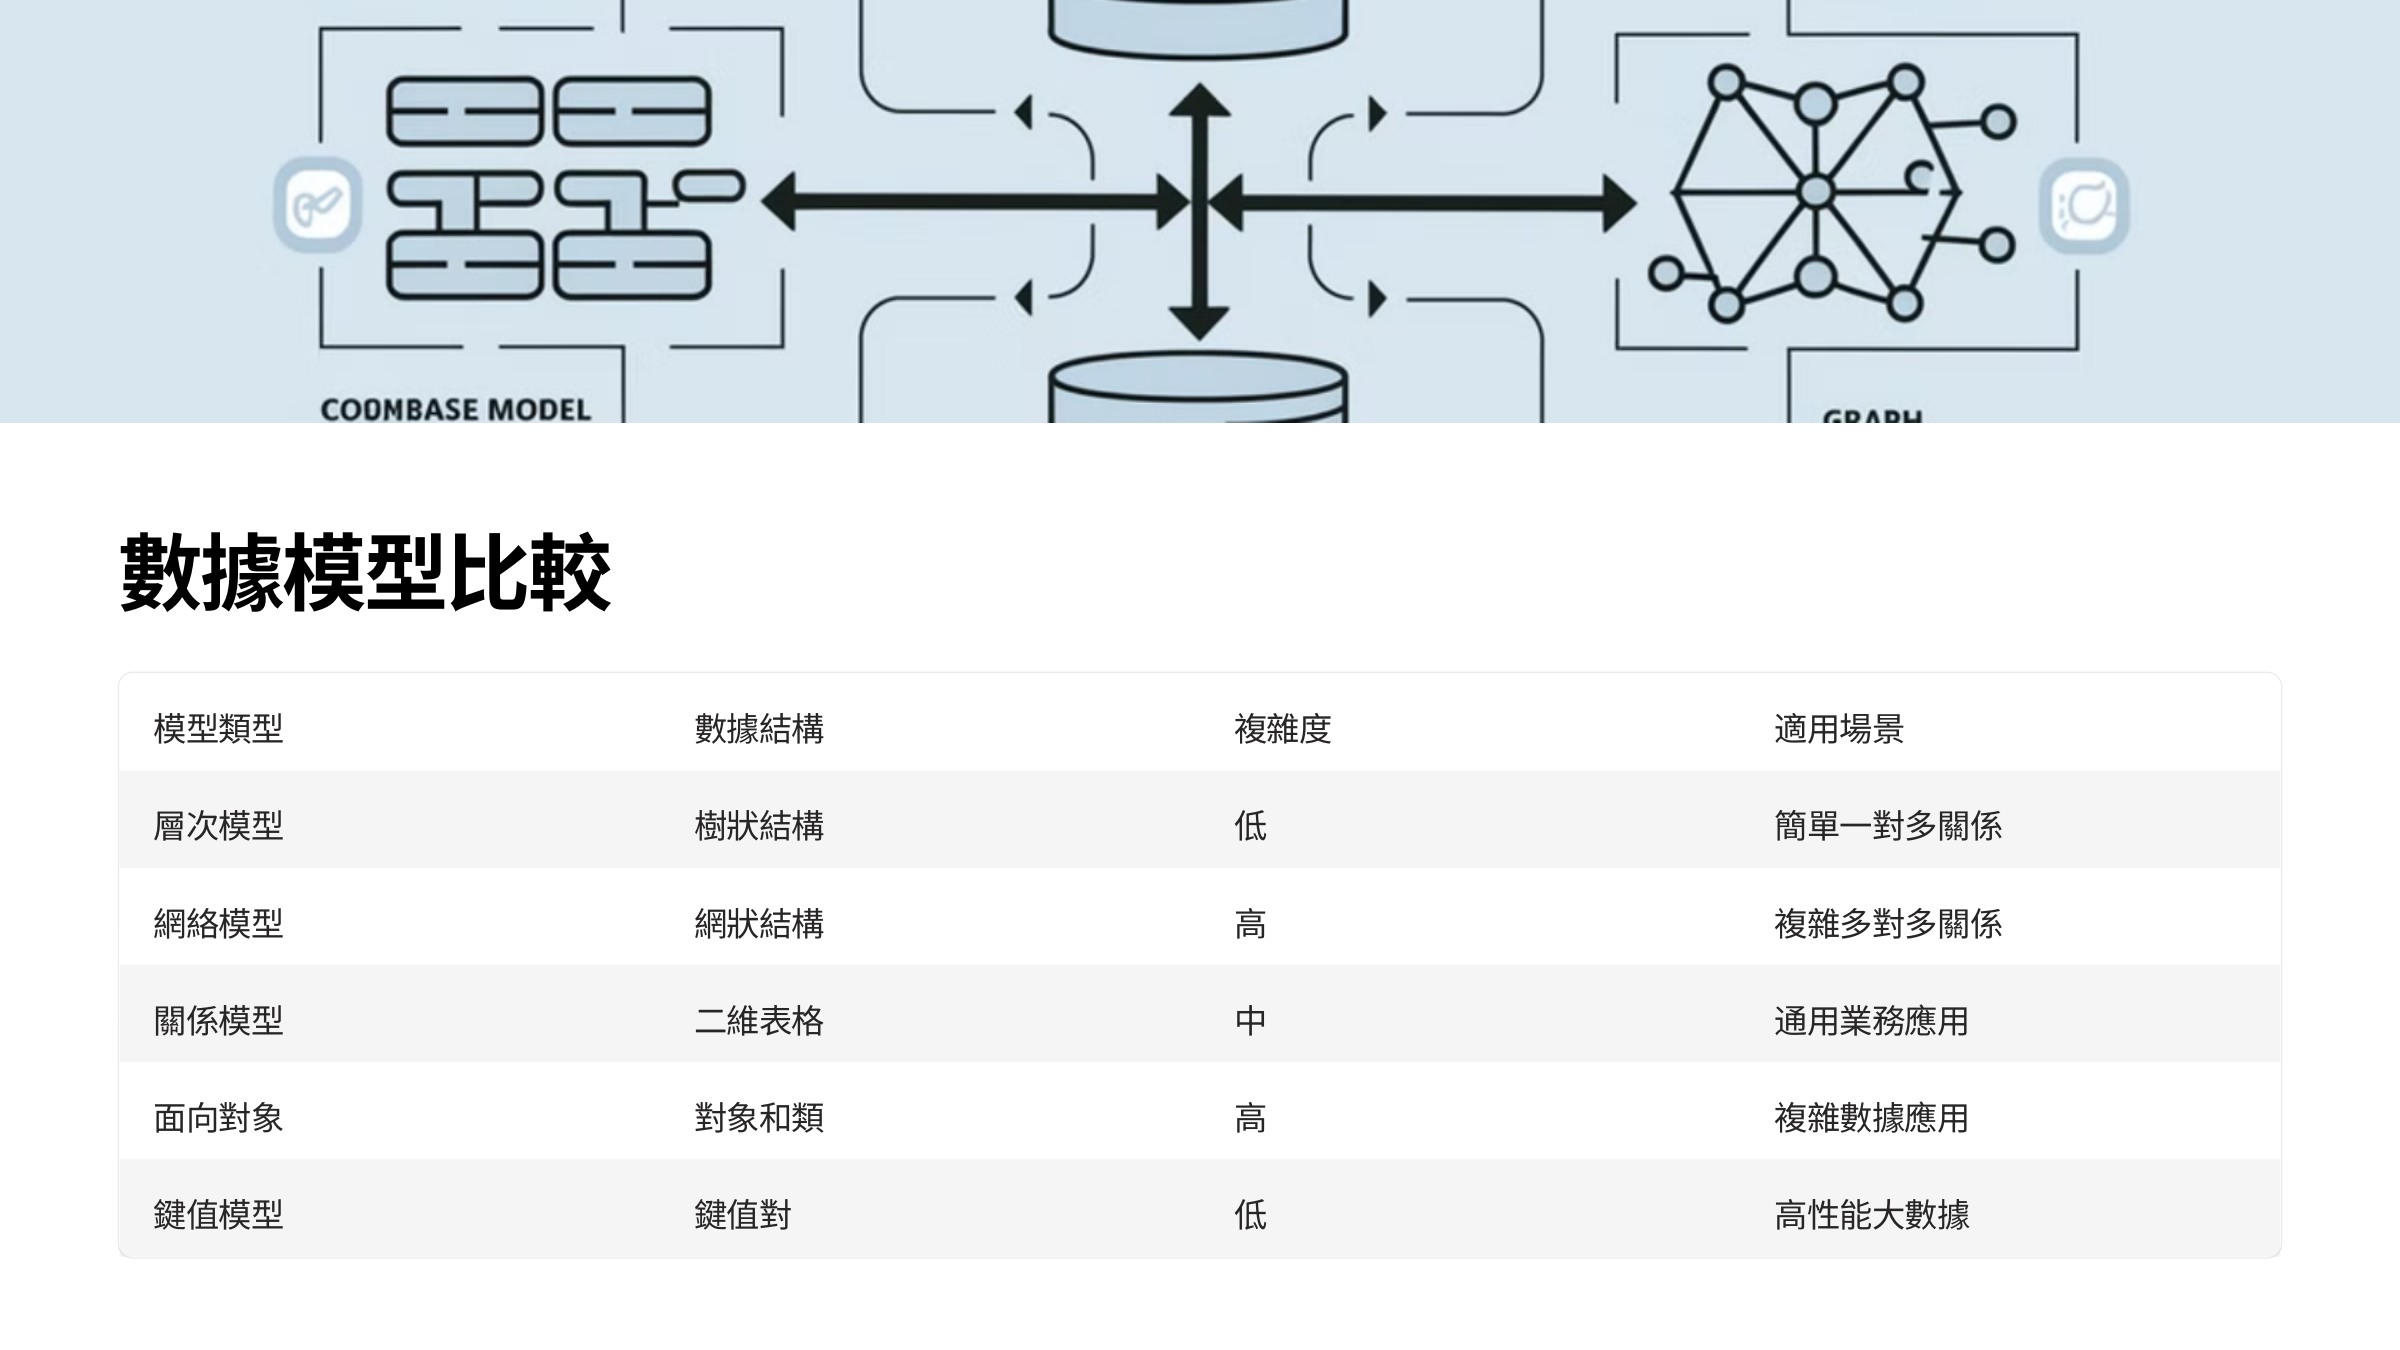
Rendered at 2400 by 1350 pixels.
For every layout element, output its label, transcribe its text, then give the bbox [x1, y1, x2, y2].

text_box 層次模型 [153, 792, 626, 847]
text_box [119, 770, 2281, 867]
text_box 通用業務應用 [1774, 986, 2247, 1041]
text_box 面向對象 [153, 1083, 626, 1138]
text_box 網絡模型 [153, 889, 626, 944]
text_box 高 [1234, 1083, 1706, 1138]
text_box 低 [1234, 792, 1706, 847]
text_box [119, 965, 2281, 1062]
text_box 數據結構 [694, 695, 1166, 750]
text_box 高 [1234, 889, 1706, 944]
text_box 中 [1234, 986, 1706, 1041]
text_box 鍵值模型 [153, 1181, 626, 1236]
text_box [119, 867, 2281, 965]
text_box 對象和類 [694, 1083, 1166, 1138]
text_box 二維表格 [694, 986, 1166, 1041]
text_box 樹狀結構 [694, 792, 1166, 847]
text_box 高性能大數據 [1774, 1181, 2247, 1236]
text_box [119, 1159, 2281, 1257]
text_box [119, 1062, 2281, 1159]
text_box 複雜數據應用 [1774, 1083, 2247, 1138]
text_box 低 [1234, 1181, 1706, 1236]
text_box 網狀結構 [694, 889, 1166, 944]
text_box 複雜度 [1234, 695, 1706, 750]
text_box 適用場景 [1774, 695, 2247, 750]
text_box 關係模型 [153, 986, 626, 1041]
text_box 鍵值對 [694, 1181, 1166, 1236]
text_box 簡單一對多關係 [1774, 792, 2247, 847]
text_box [119, 673, 2281, 770]
picture [0, 0, 2400, 423]
text_box 模型類型 [153, 695, 626, 750]
text_box 複雜多對多關係 [1774, 889, 2247, 944]
text_box 數據模型比較 [118, 515, 964, 622]
